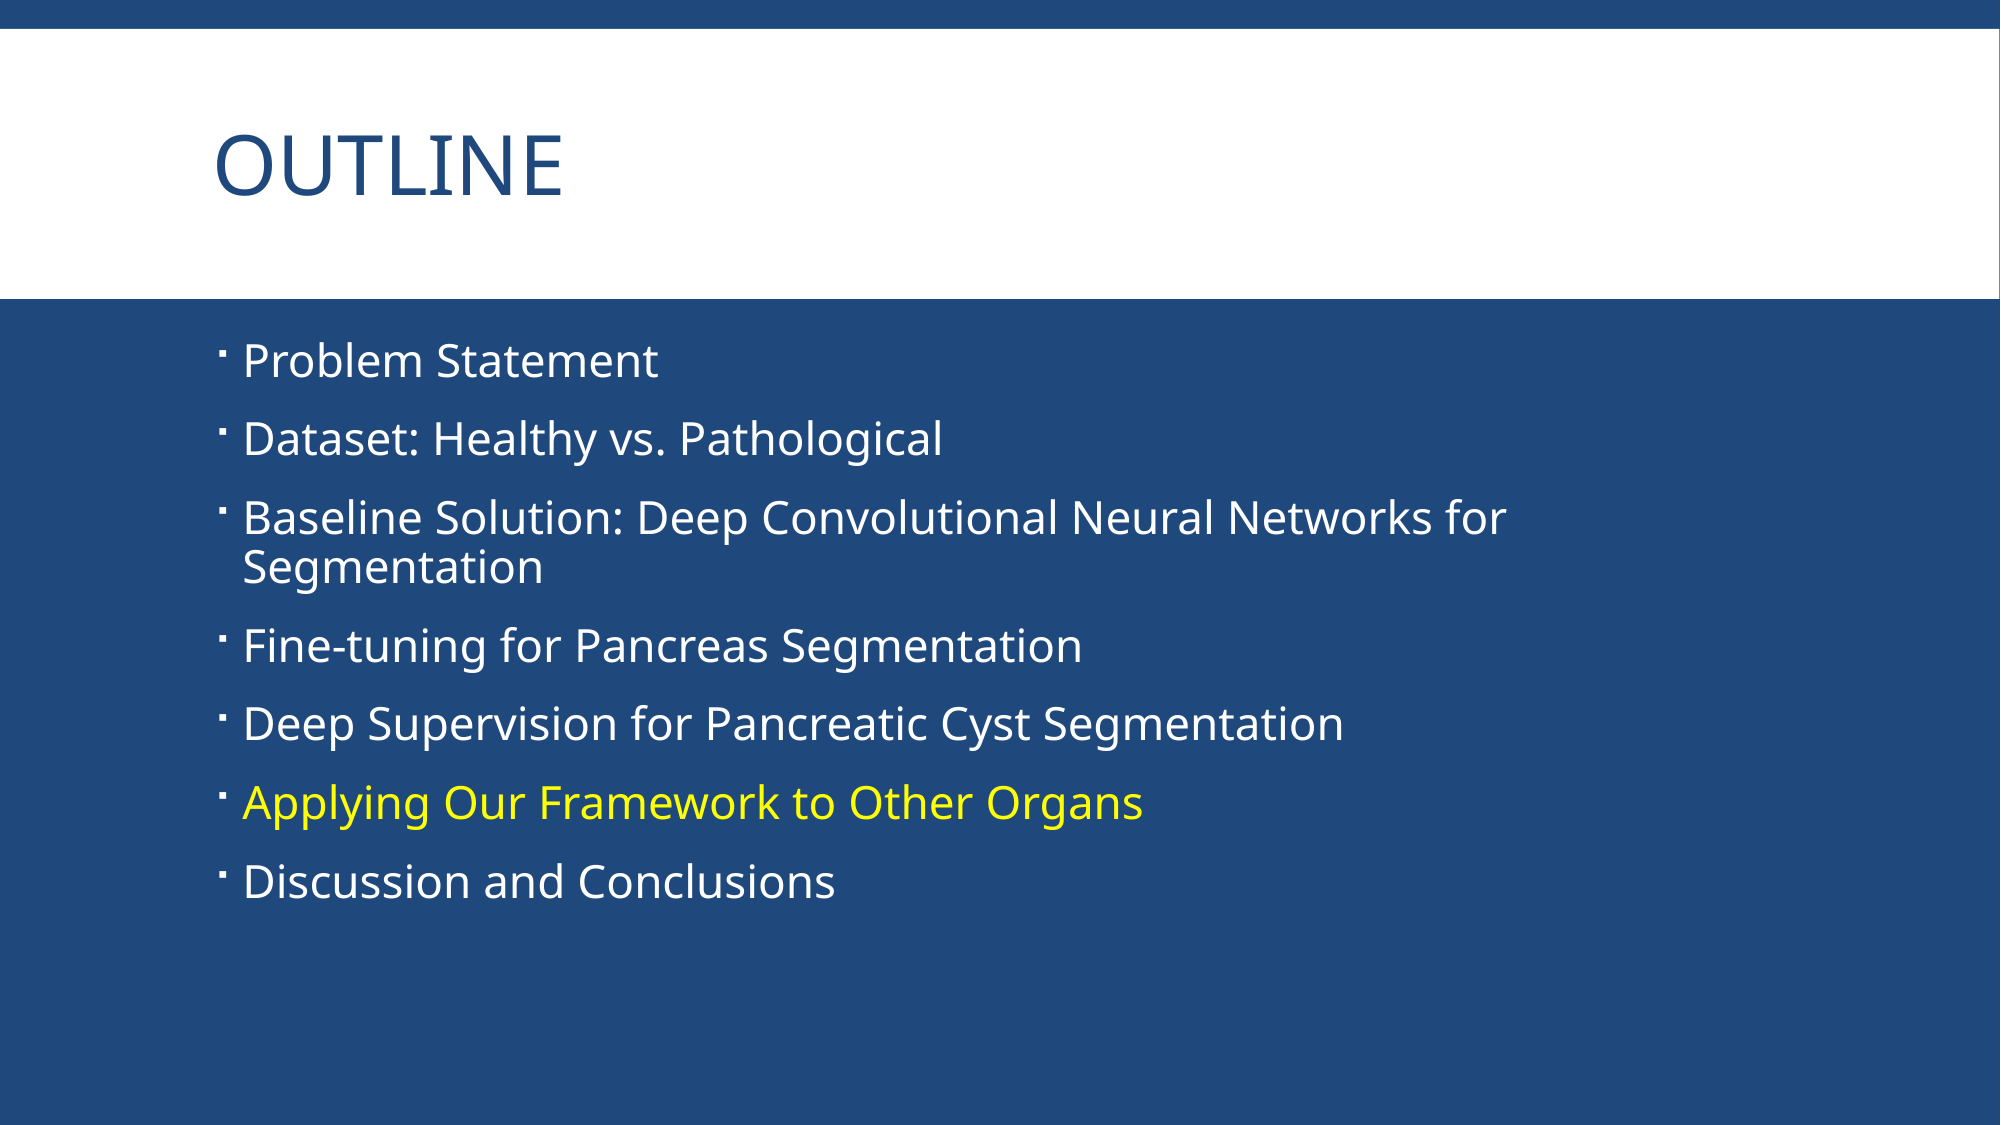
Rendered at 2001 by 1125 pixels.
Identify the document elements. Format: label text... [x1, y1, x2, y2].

title Outline [197, 46, 1803, 295]
list Problem Statement Dataset: Healthy vs. Pathological Baseline Solution: Deep Convolutional Neural Networks for Segmentation Fine-tuning for Pancreas Segmentation Deep Supervision for Pancreatic Cyst Segmentation Applying Our Framework to Other Organs Discussion and Conclusions [197, 329, 1803, 1020]
